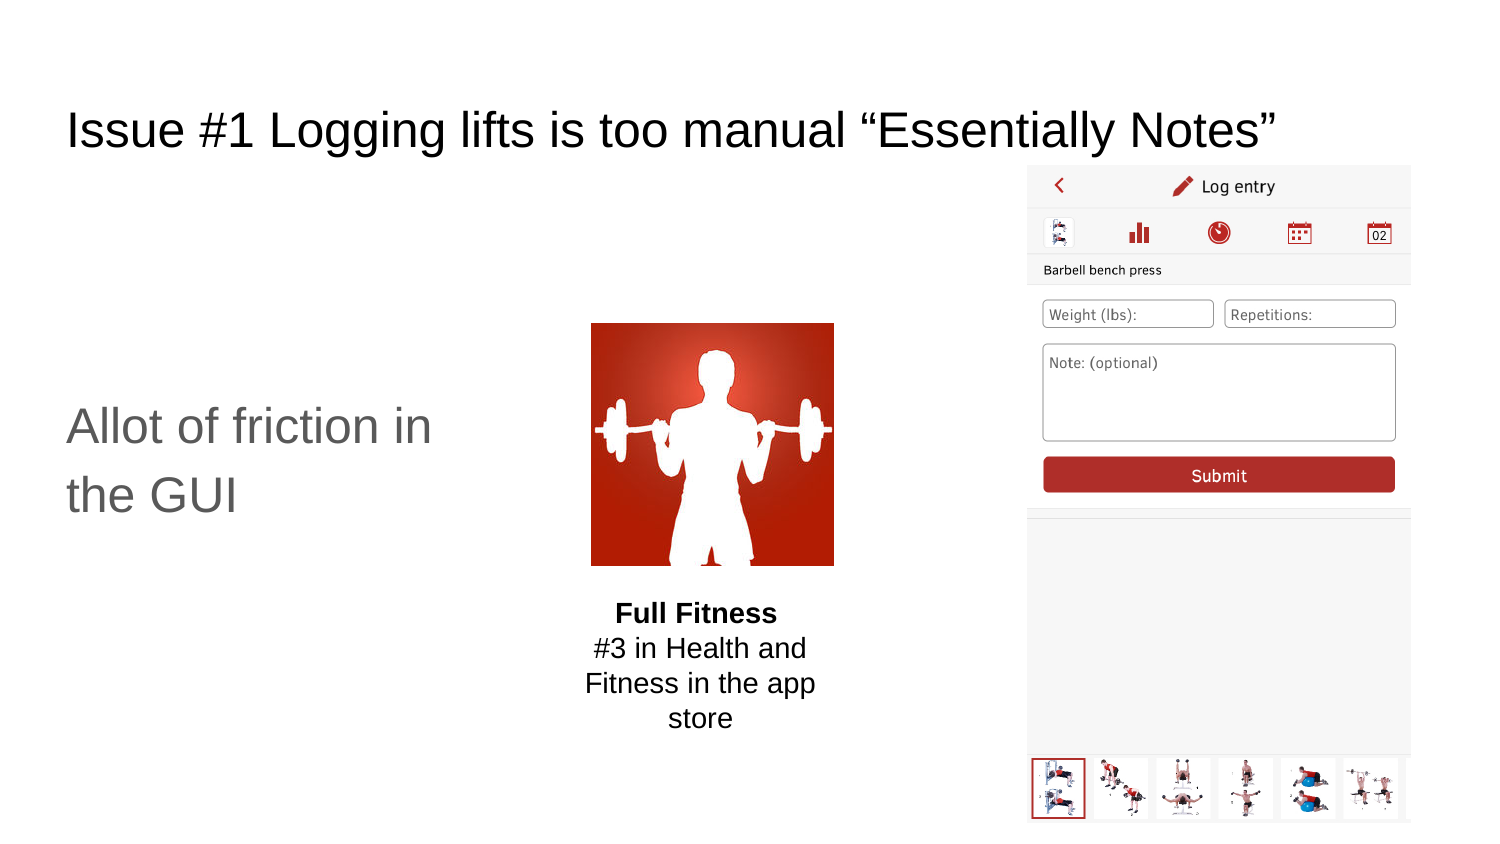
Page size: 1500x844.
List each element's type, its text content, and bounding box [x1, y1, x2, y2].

list Allot of friction in the GUI [51, 275, 488, 713]
picture [1027, 165, 1411, 824]
text_box Full Fitness #3 in Health and Fitness in the app store [547, 579, 854, 704]
picture [590, 322, 834, 566]
title Issue #1 Logging lifts is too manual “Essentially Notes” [51, 72, 1449, 167]
